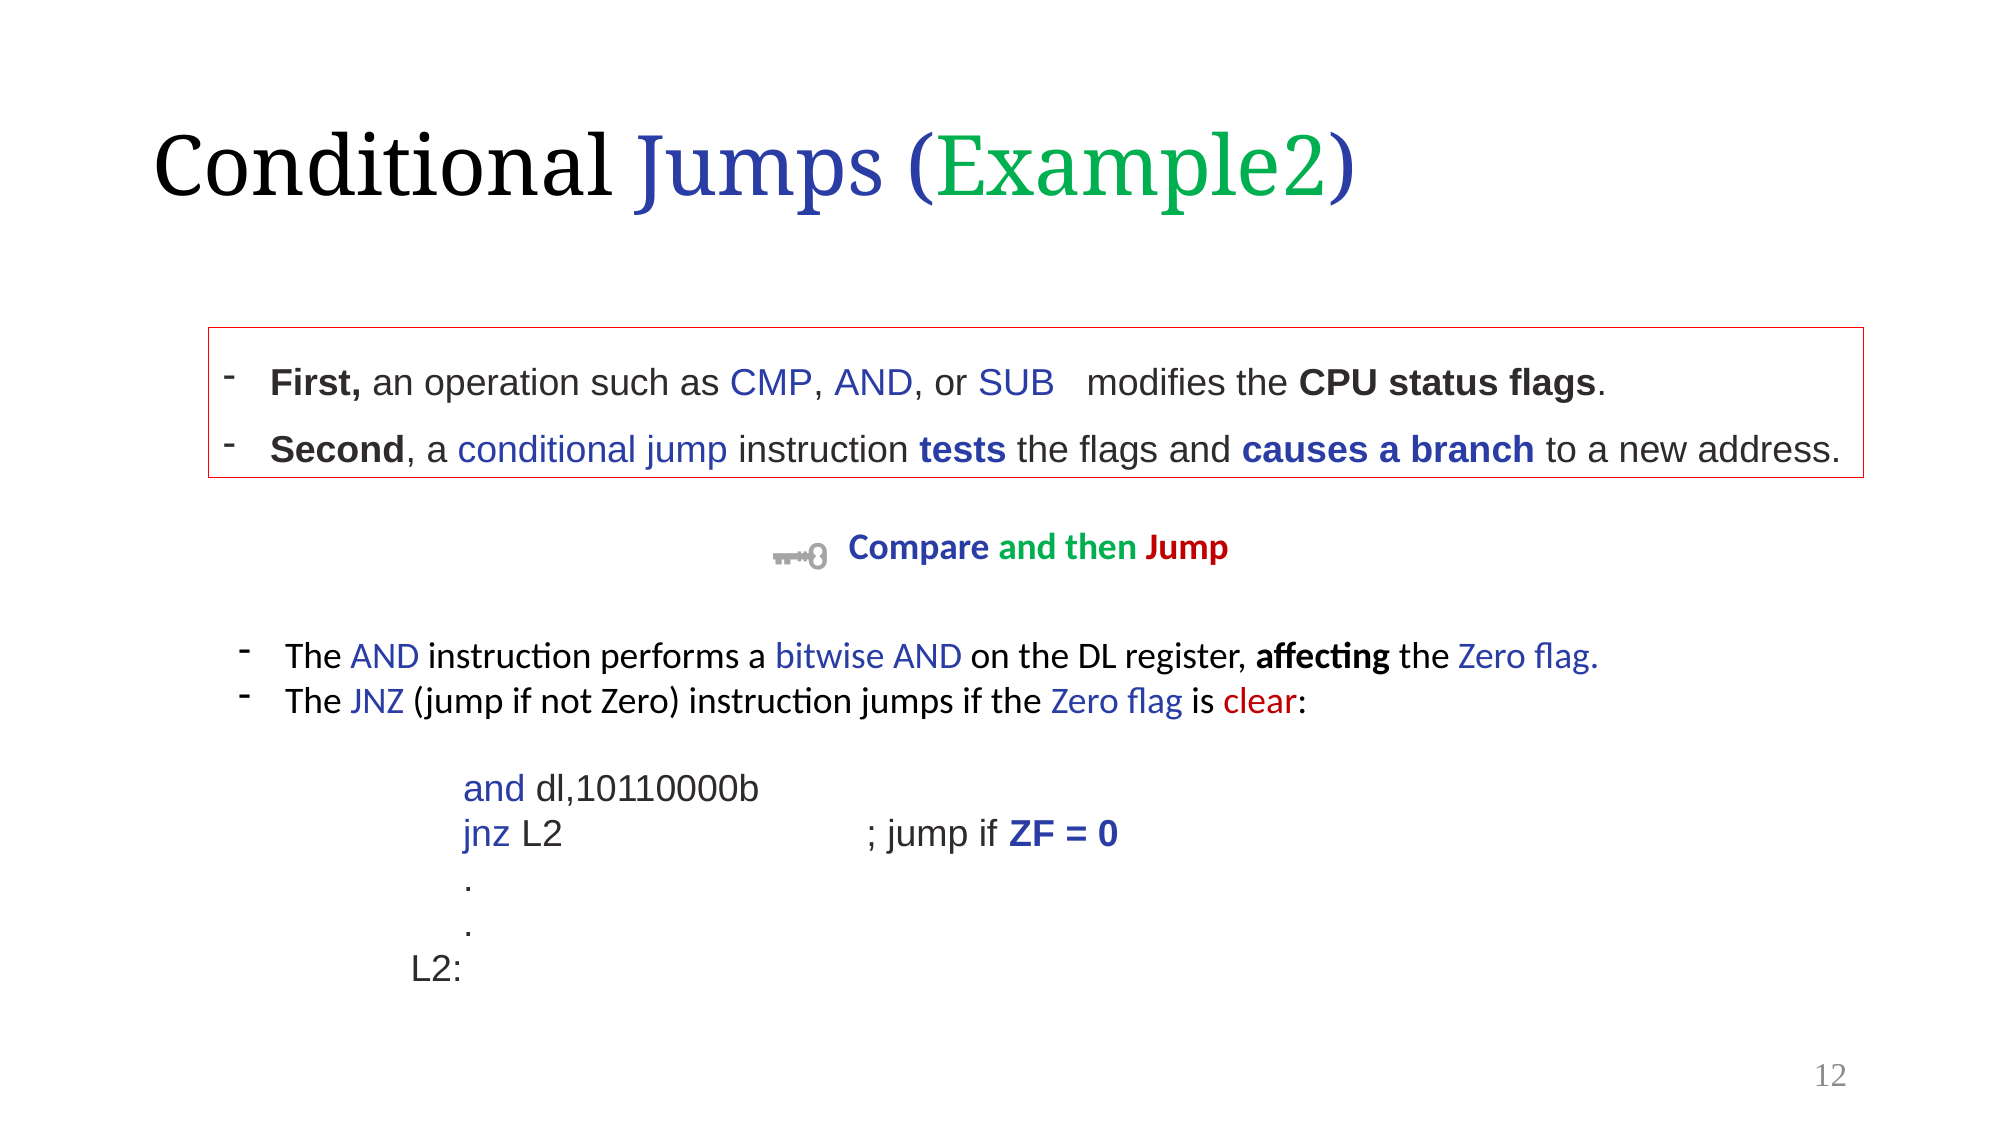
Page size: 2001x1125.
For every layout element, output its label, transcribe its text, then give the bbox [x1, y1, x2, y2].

slide_number 12 [1412, 1042, 1863, 1103]
text_box and dl,10110000b jnz L2 ; jump if ZF = 0 . . L2: [395, 756, 1396, 997]
text_box First, an operation such as CMP, AND, or SUB modifies the CPU status flags. Second, a conditional jump instruction tests the flags and causes a branch to a new address. [208, 327, 1864, 478]
text_box The AND instruction performs a bitwise AND on the DL register, affecting the Zero flag. The JNZ (jump if not Zero) instruction jumps if the Zero flag is clear: [223, 623, 1905, 729]
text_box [755, 513, 1255, 600]
title Conditional Jumps (Example2) [137, 59, 1863, 278]
